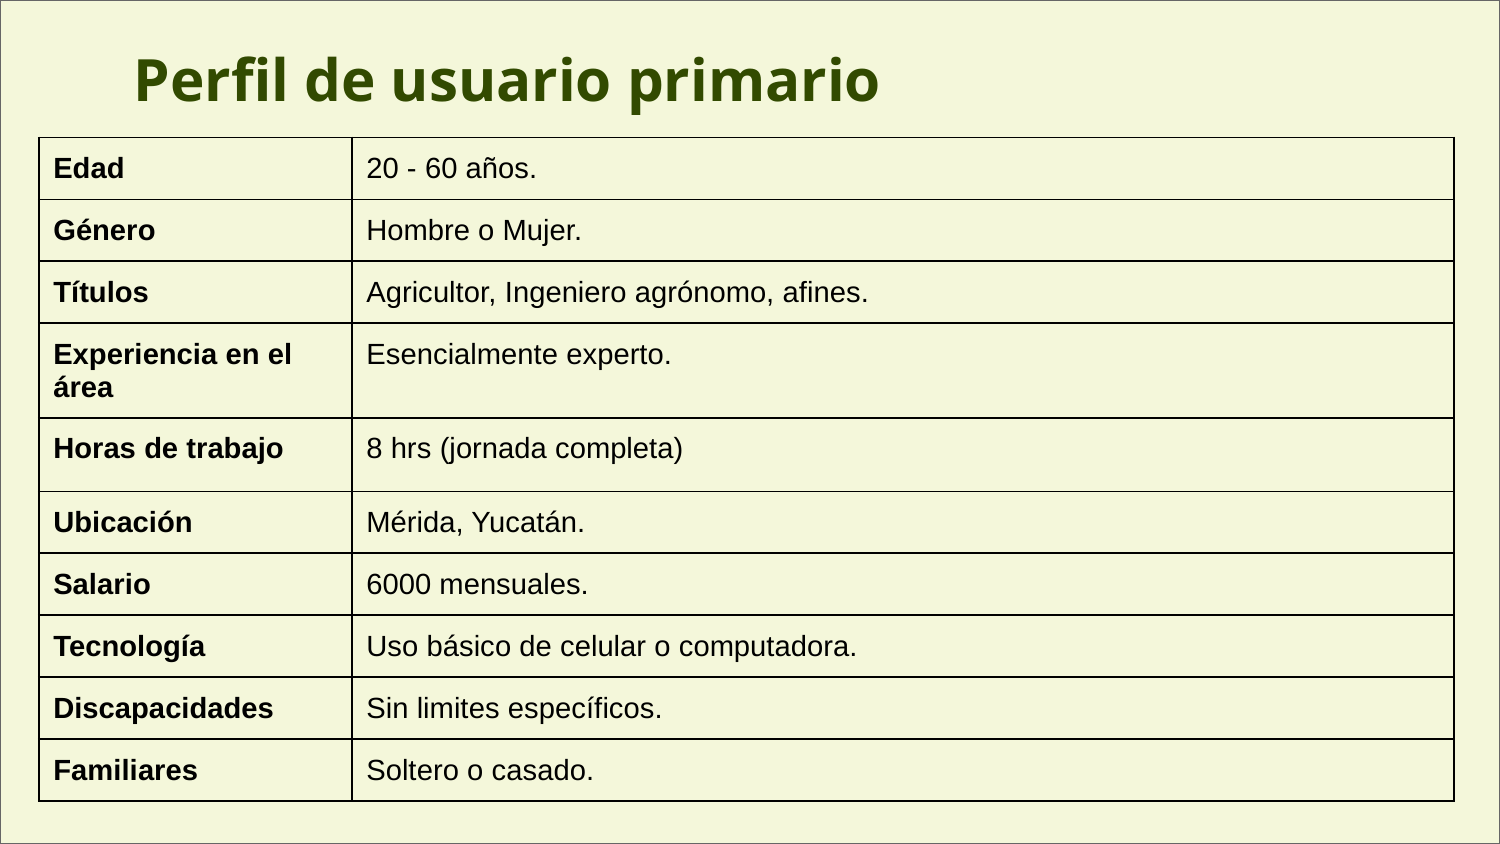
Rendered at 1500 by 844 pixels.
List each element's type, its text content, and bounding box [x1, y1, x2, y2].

table_cell Género [40, 200, 351, 260]
table_cell 6000 mensuales. [353, 554, 1453, 614]
table_cell Ubicación [40, 492, 351, 552]
table_cell 8 hrs (jornada completa) [353, 419, 1453, 491]
table_header 20 - 60 años. [353, 138, 1453, 199]
table_cell Agricultor, Ingeniero agrónomo, afines. [353, 262, 1453, 322]
title Perfil de usuario primario [118, 27, 1177, 125]
table_cell Salario [40, 554, 351, 614]
table_header Edad [40, 138, 351, 199]
table_cell Soltero o casado. [353, 740, 1453, 800]
table_cell Sin limites específicos. [353, 678, 1453, 738]
table_cell Tecnología [40, 616, 351, 676]
table_cell Esencialmente experto. [353, 324, 1453, 417]
table_cell Experiencia en el área [40, 324, 351, 417]
table_cell Mérida, Yucatán. [353, 492, 1453, 552]
table_cell Uso básico de celular o computadora. [353, 616, 1453, 676]
table_cell Discapacidades [40, 678, 351, 738]
table_cell Títulos [40, 262, 351, 322]
table_cell Horas de trabajo [40, 419, 351, 491]
table_cell Familiares [40, 740, 351, 800]
table_cell Hombre o Mujer. [353, 200, 1453, 260]
